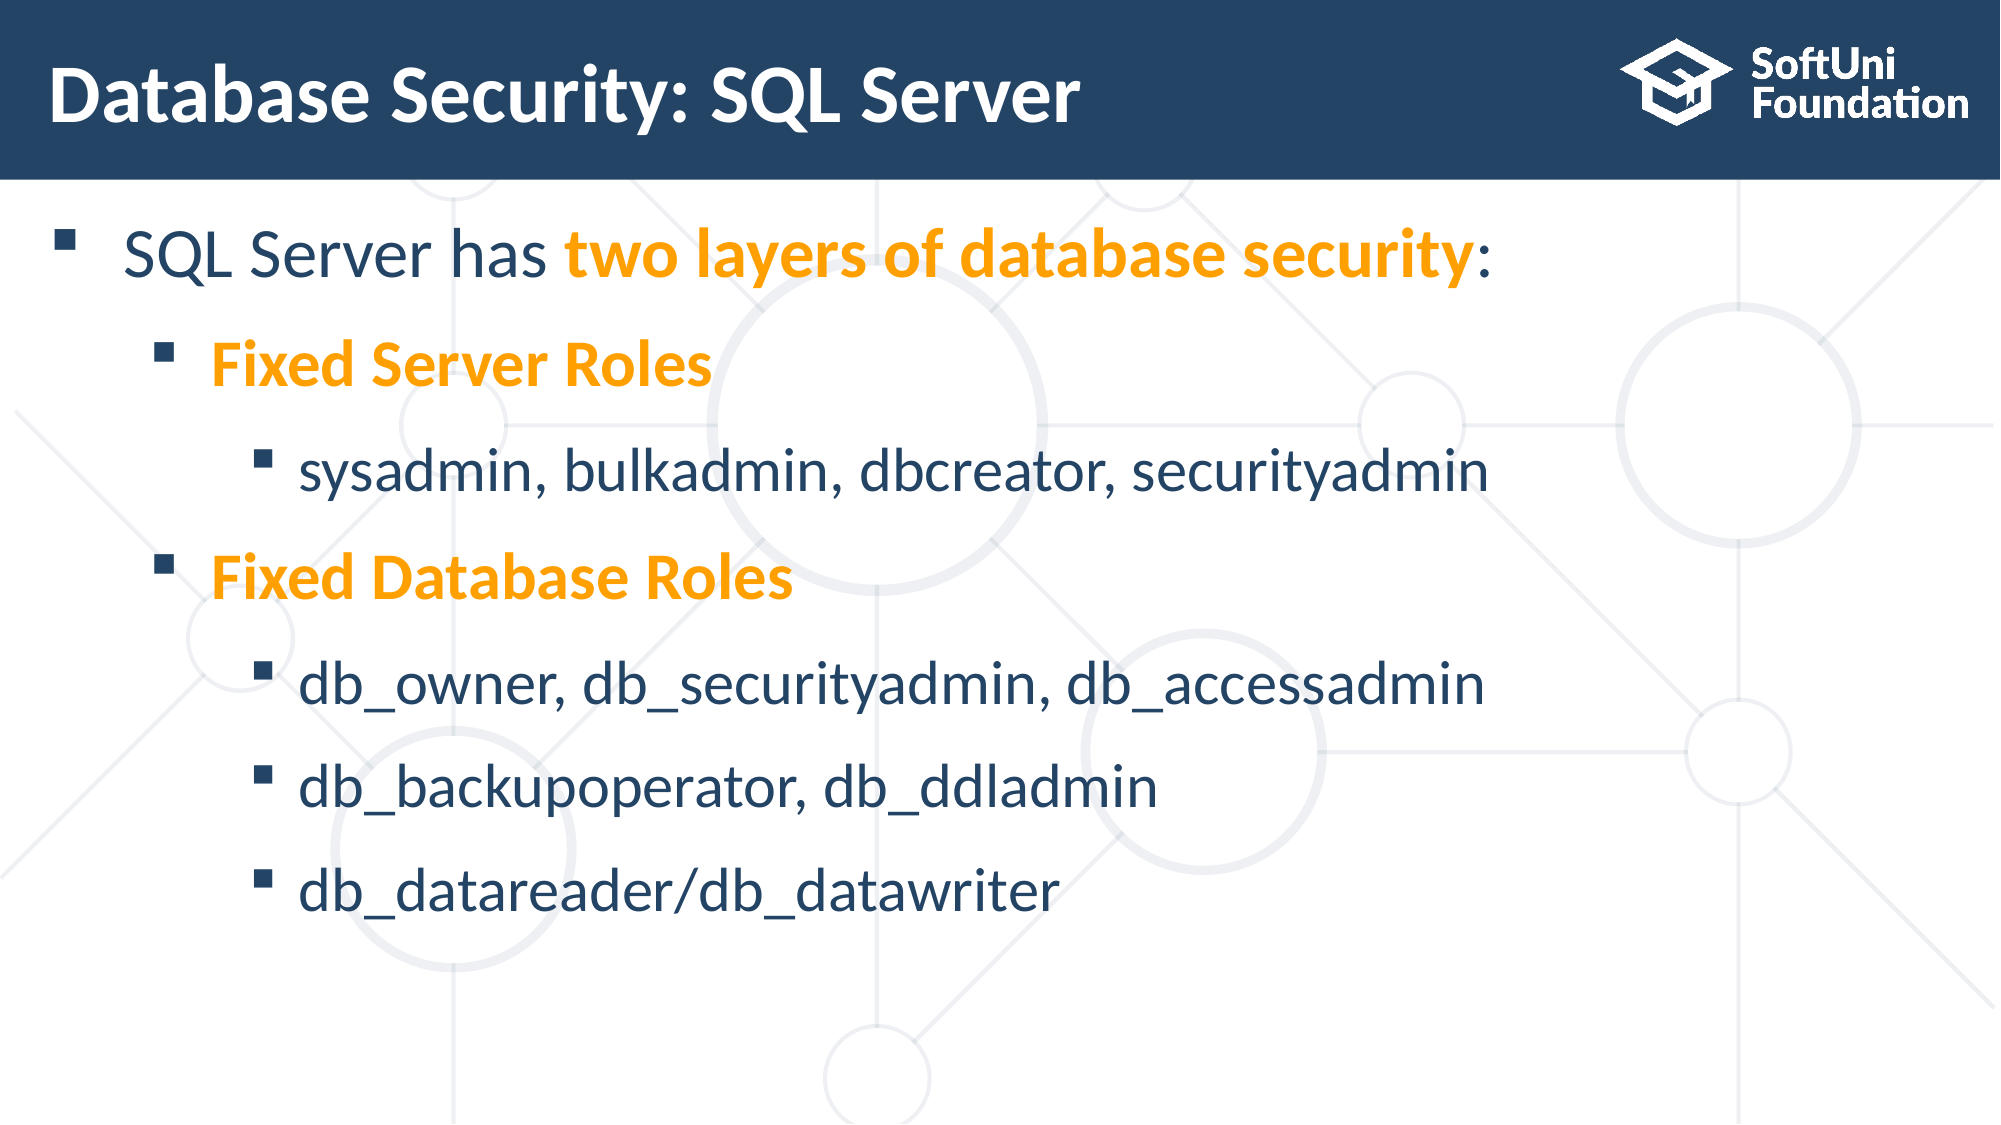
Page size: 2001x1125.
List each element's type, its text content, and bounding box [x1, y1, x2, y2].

list SQL Server has two layers of database security: Fixed Server Roles sysadmin, bulkadmin, dbcreator, securityadmin Fixed Database Roles db_owner, db_securityadmin, db_accessadmin db_backupoperator, db_ddladmin db_datareader/db_datawriter [31, 196, 1970, 1050]
title Database Security: SQL Server [31, 16, 1591, 162]
picture [1619, 38, 1968, 126]
